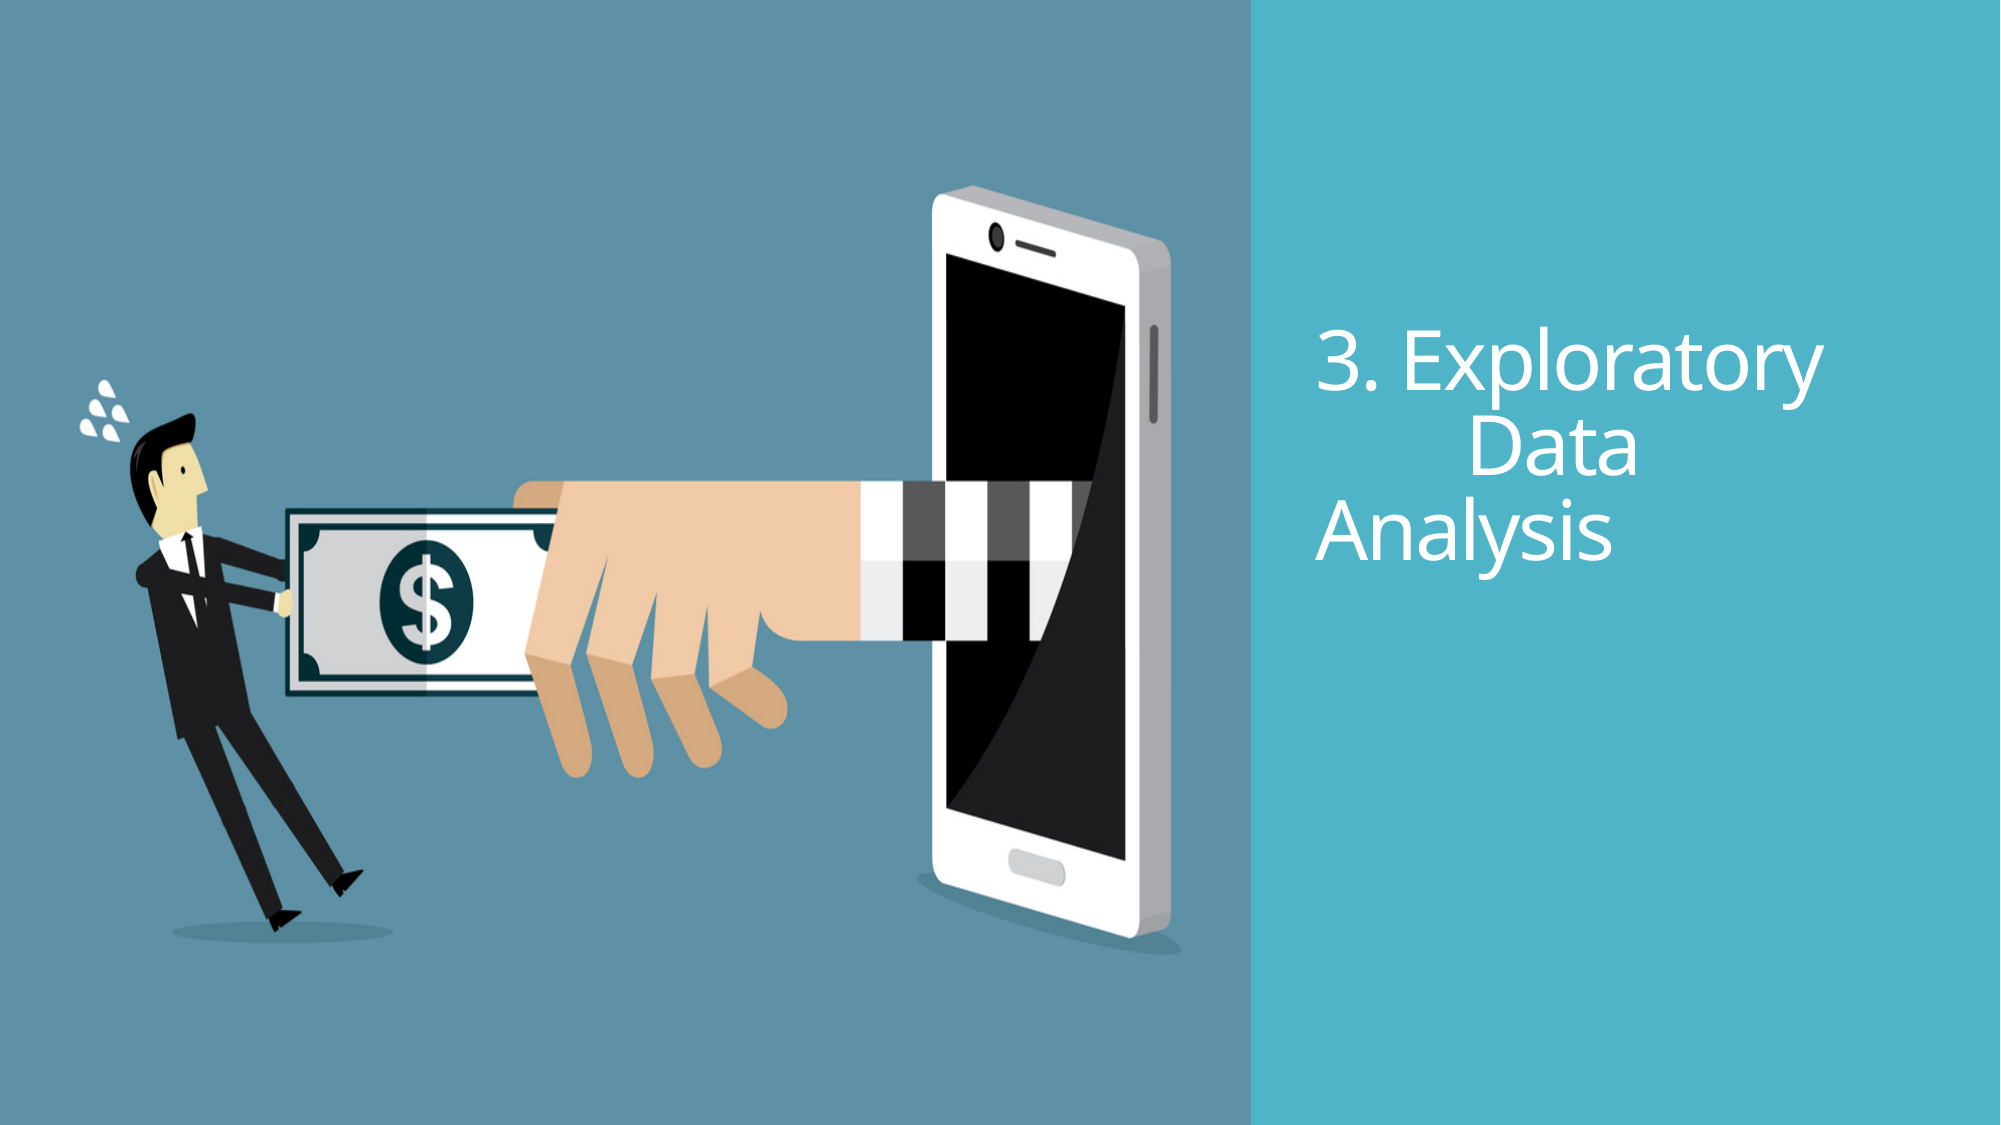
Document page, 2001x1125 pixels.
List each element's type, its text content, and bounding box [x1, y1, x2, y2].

picture [0, 0, 1251, 1125]
title 3. Exploratory Data Analysis [1300, 314, 1966, 630]
